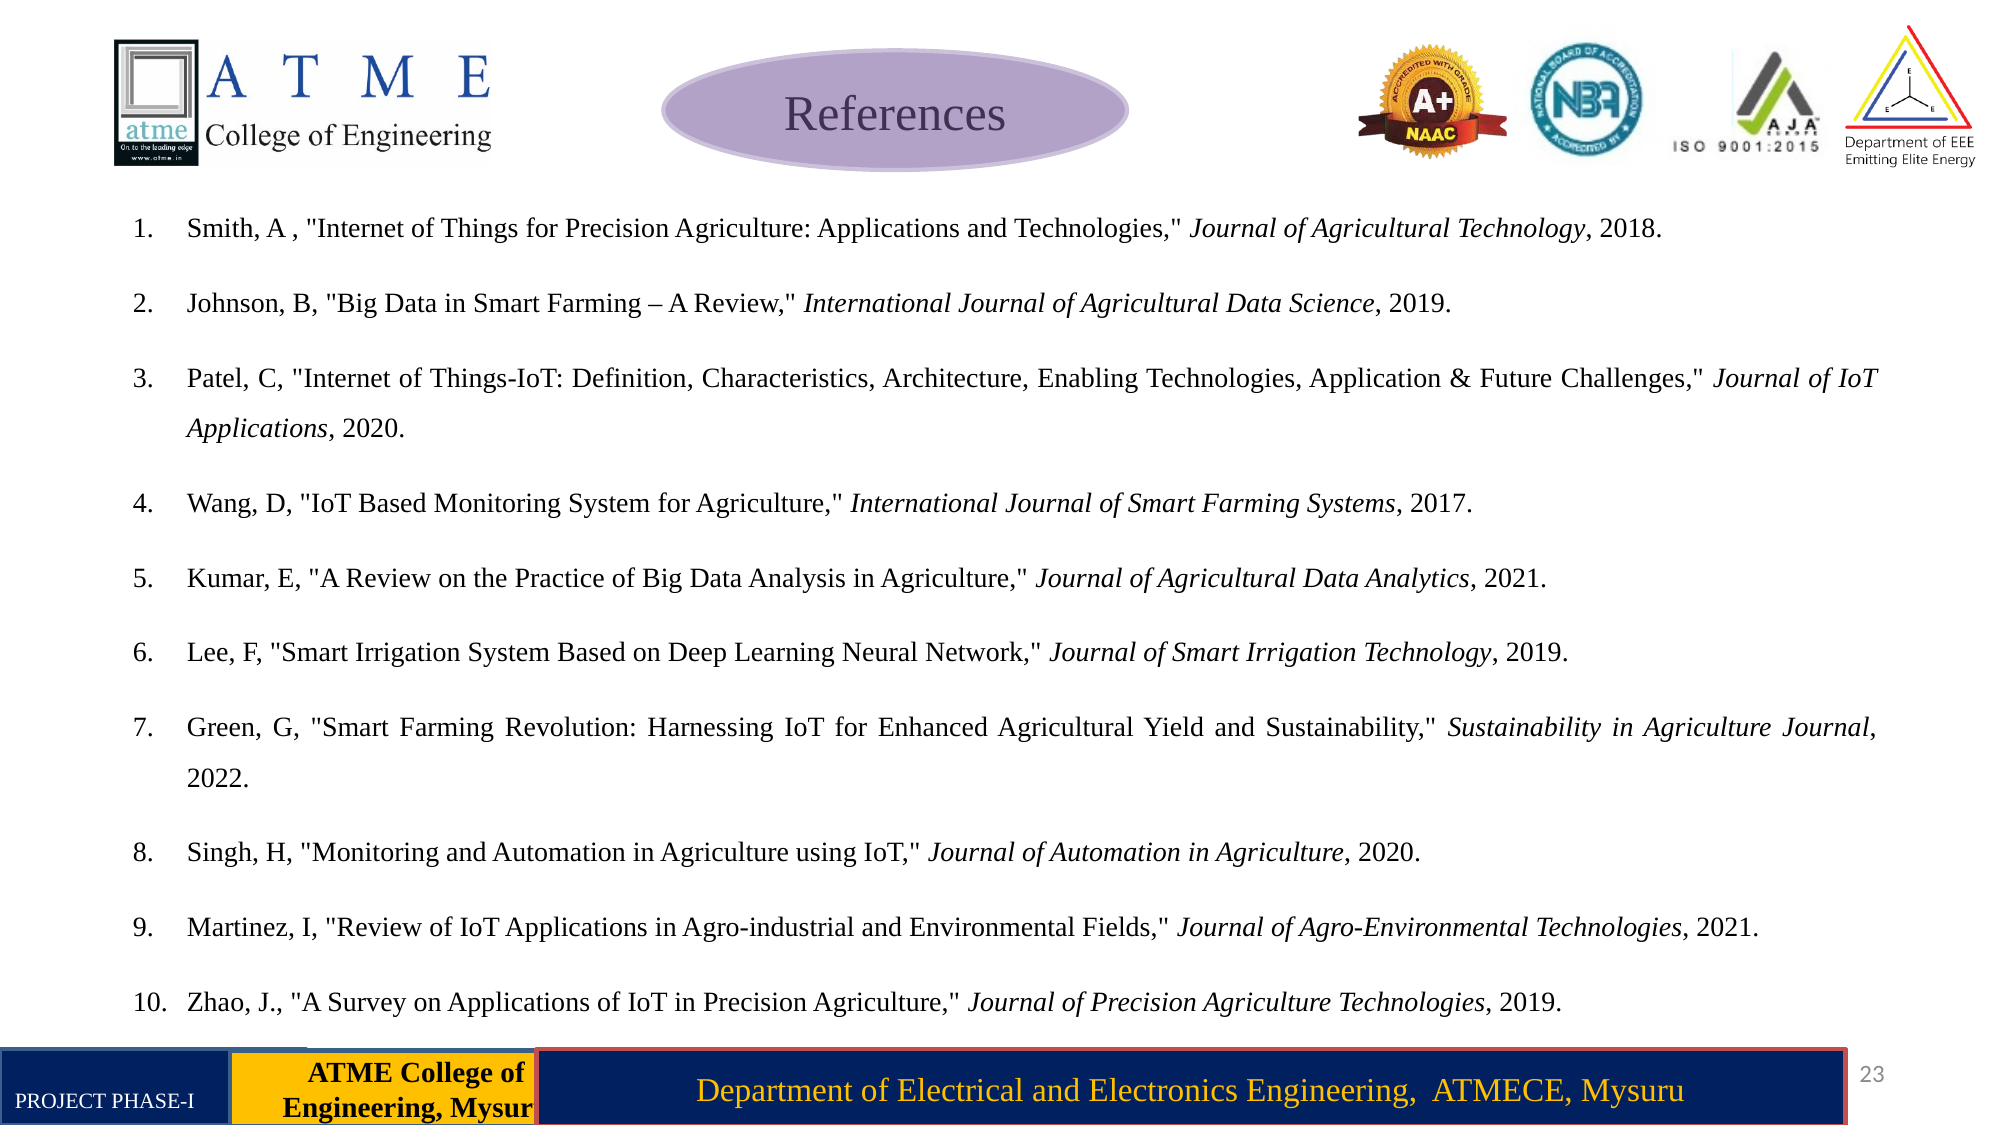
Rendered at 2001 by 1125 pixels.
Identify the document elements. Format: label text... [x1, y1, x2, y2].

text_box ATME College of Engineering, Mysuru [228, 1048, 534, 1125]
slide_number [99, 1042, 567, 1048]
slide_number 23 [1433, 1042, 1900, 1103]
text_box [114, 20, 1980, 178]
list Smith, A , "Internet of Things for Precision Agriculture: Applications and Technologies," Journal of Agricultural Technology, 2018. Johnson, B, "Big Data in Smart Farming – A Review," International Journal of Agricultural Data Science, 2019. Patel, C, "Internet of Things-IoT: Definition, Characteristics, Architecture, Enabling Technologies, Application & Future Challenges," Journal of IoT Applications, 2020. Wang, D, "IoT Based Monitoring System for Agriculture," International Journal of Smart Farming Systems, 2017. Kumar, E, "A Review on the Practice of Big Data Analysis in Agriculture," Journal of Agricultural Data Analytics, 2021. Lee, F, "Smart Irrigation System Based on Deep Learning Neural Network," Journal of Smart Irrigation Technology, 2019. Green, G, "Smart Farming Revolution: Harnessing IoT for Enhanced Agricultural Yield and Sustainability," Sustainability in Agriculture Journal, 2022. Singh, H, "Monitoring and Automation in Agriculture using IoT," Journal of Automation in Agriculture, 2020. Martinez, I, "Review of IoT Applications in Agro-industrial and Environmental Fields," Journal of Agro-Environmental Technologies, 2021. Zhao, J., "A Survey on Applications of IoT in Precision Agriculture," Journal of Precision Agriculture Technologies, 2019. [117, 189, 1918, 1026]
text_box PROJECT PHASE-I [0, 1047, 308, 1125]
text_box Department of Electrical and Electronics Engineering, ATMECE, Mysuru [534, 1047, 1848, 1125]
footer Department of EEE, ATMECE,Mysuru [683, 1042, 1317, 1047]
